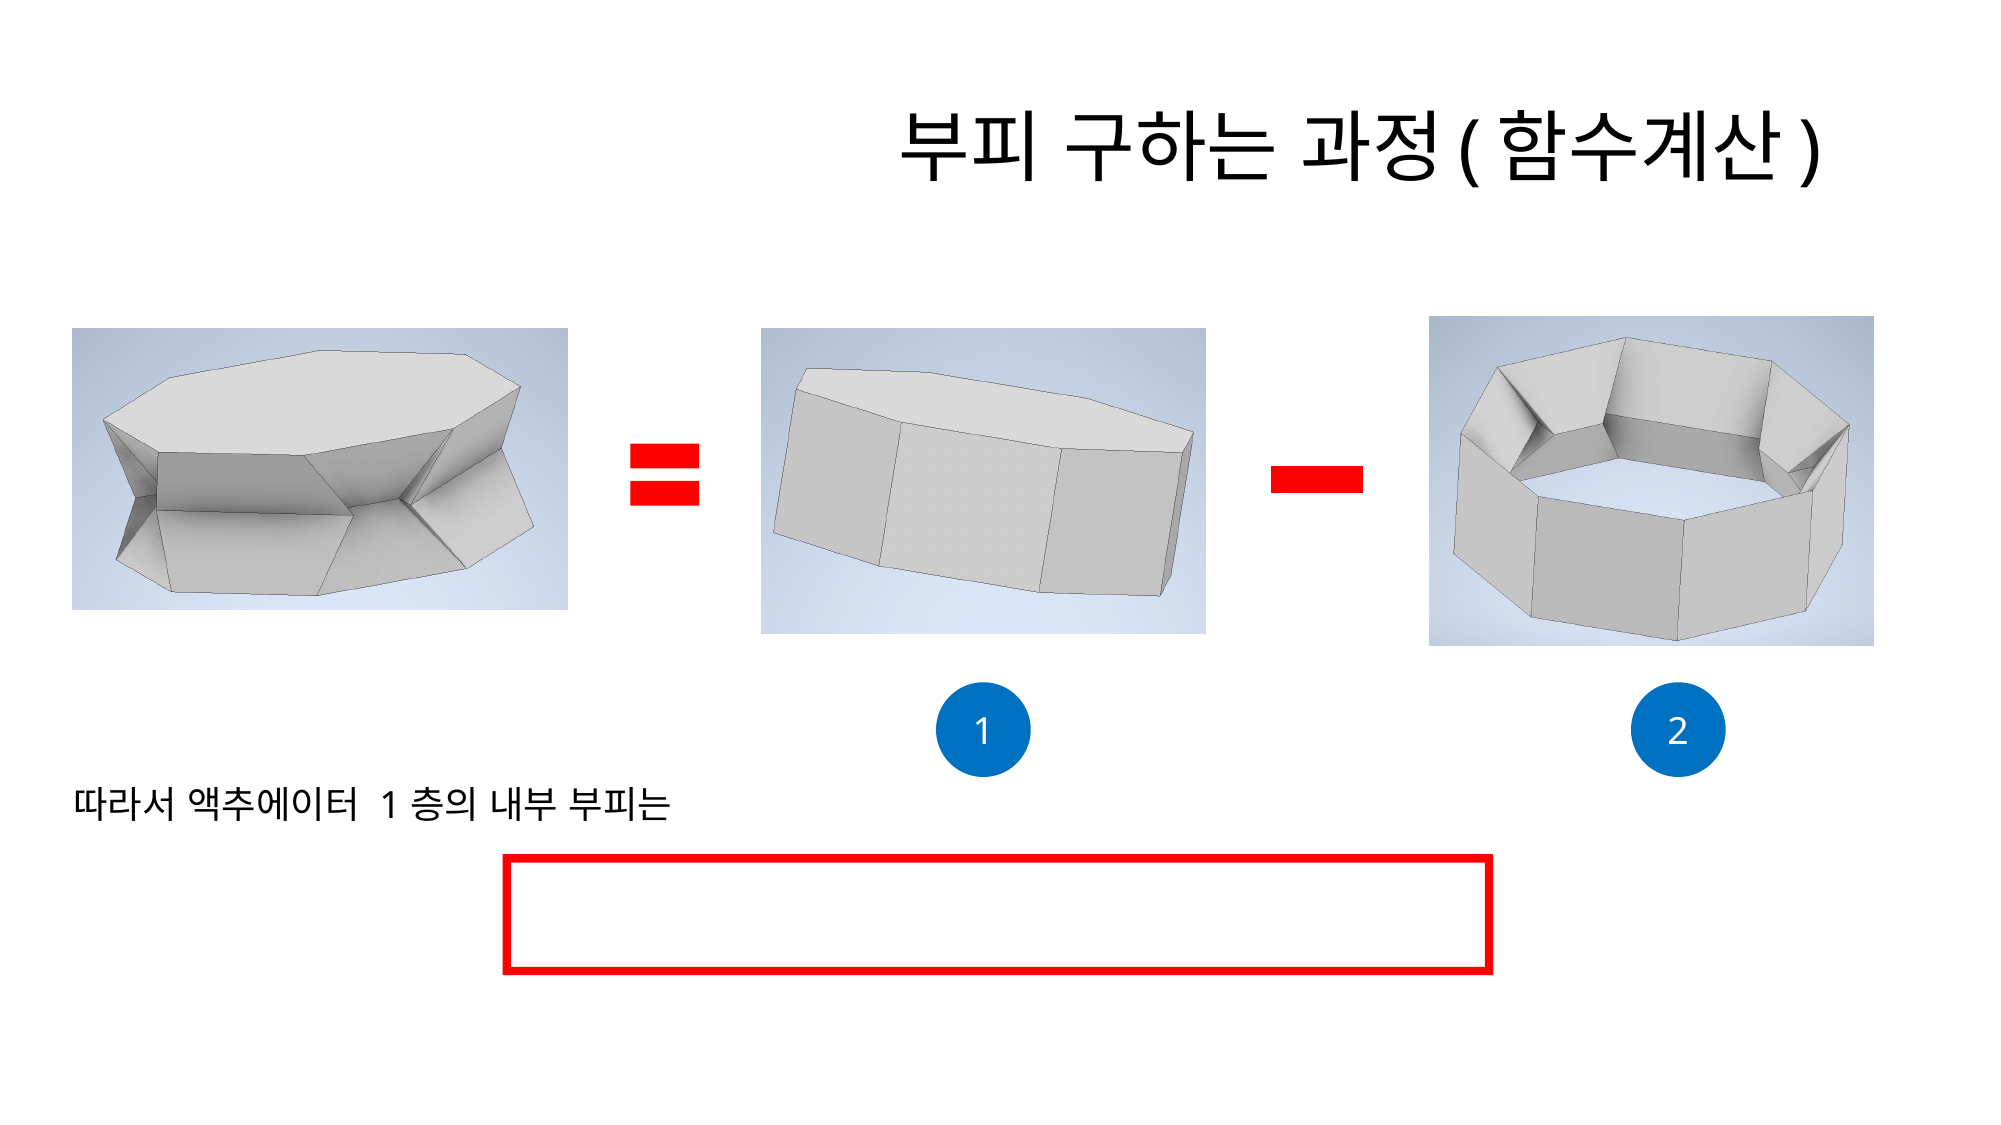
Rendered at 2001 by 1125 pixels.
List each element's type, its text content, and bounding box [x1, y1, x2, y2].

text_box 2 [1629, 681, 1727, 779]
picture [72, 328, 568, 610]
title 부피 구하는 과정(함수계산) [788, 53, 1953, 200]
text_box [1270, 465, 1364, 494]
picture [1429, 316, 1874, 646]
text_box [629, 480, 700, 507]
picture [761, 328, 1206, 634]
text_box [501, 853, 1494, 976]
text_box [629, 442, 700, 469]
text_box 1 [934, 681, 1032, 779]
